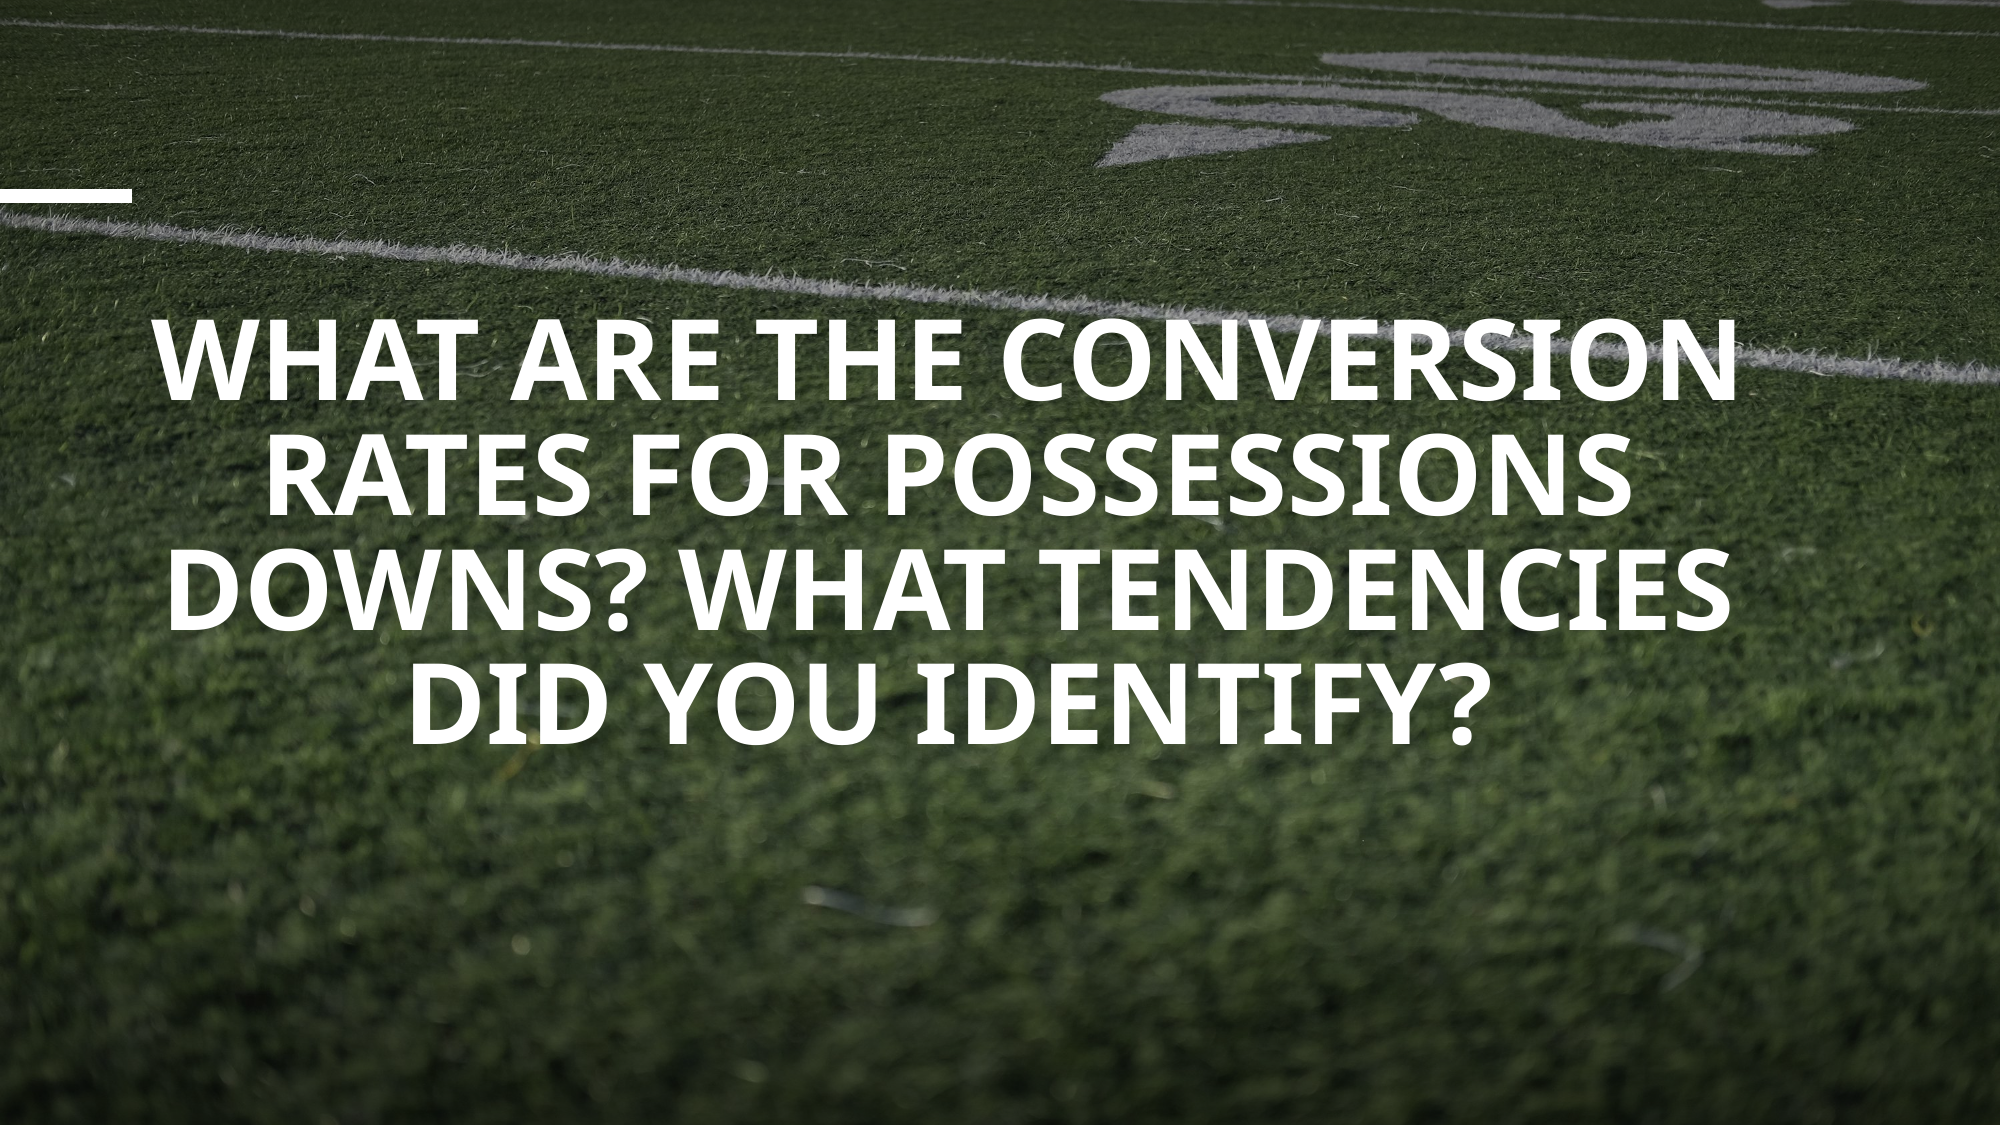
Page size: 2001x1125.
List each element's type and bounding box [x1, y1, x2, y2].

list [0, 0, 2000, 1125]
